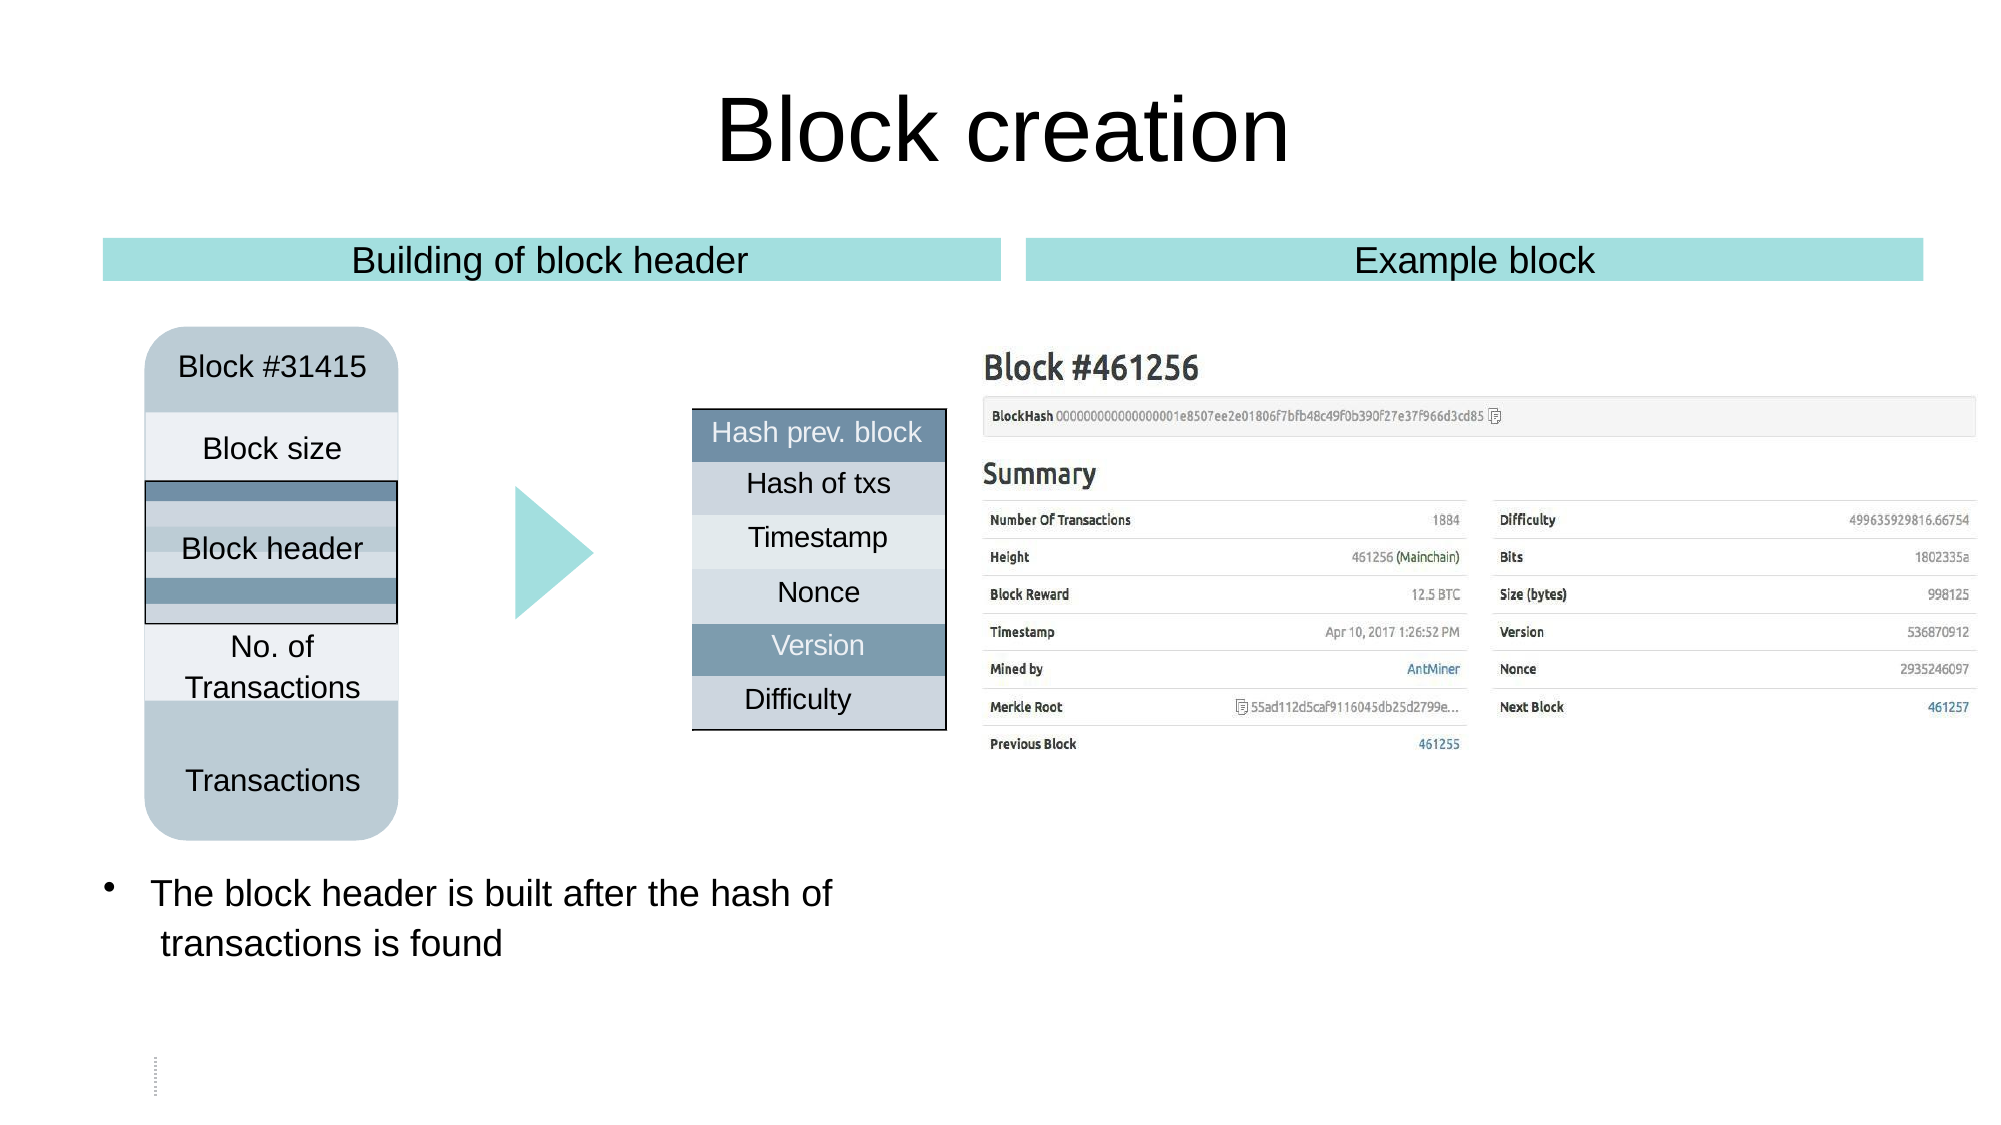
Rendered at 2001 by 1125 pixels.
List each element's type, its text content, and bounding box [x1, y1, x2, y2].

table_cell Version [835, 624, 945, 676]
text_box [151, 326, 392, 346]
text_box [981, 346, 1982, 768]
title Block creation [0, 30, 2000, 219]
table_cell Hash of txs [835, 462, 945, 515]
table_cell Timestamp [835, 515, 945, 569]
text_box Building of block header [102, 237, 1001, 281]
text_box Example block [1025, 237, 1924, 281]
table_cell Difficulty [835, 676, 945, 729]
table_header Hash prev. block [835, 410, 945, 462]
table_cell Nonce [835, 569, 945, 624]
text_box Block #31415 Block size Block header No. of Transactions Transactions The block header is built after the hash of transactions is found [100, 346, 835, 964]
